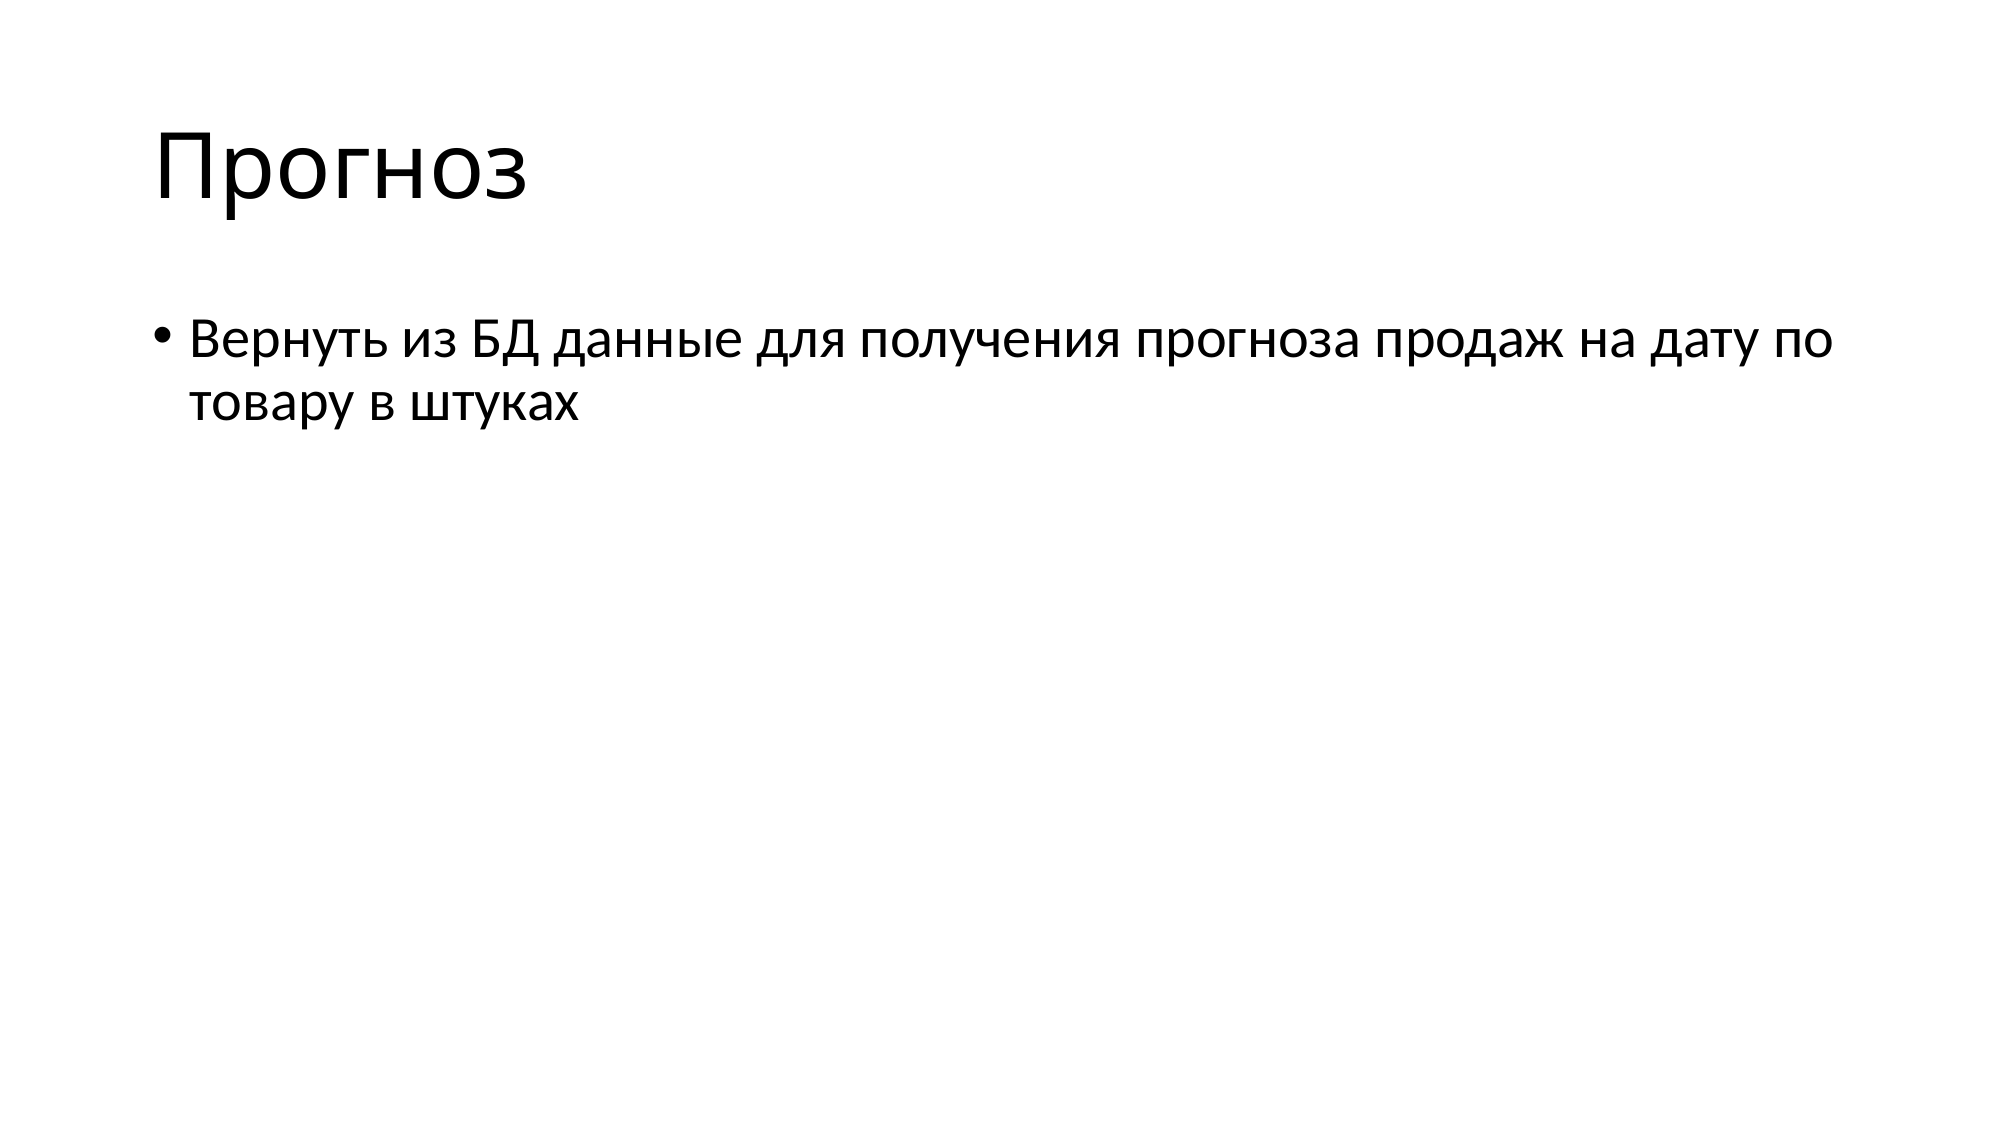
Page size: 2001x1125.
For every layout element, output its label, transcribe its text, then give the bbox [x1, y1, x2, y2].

title Прогноз [137, 59, 1863, 278]
list Вернуть из БД данные для получения прогноза продаж на дату по товару в штуках [137, 299, 1863, 1014]
